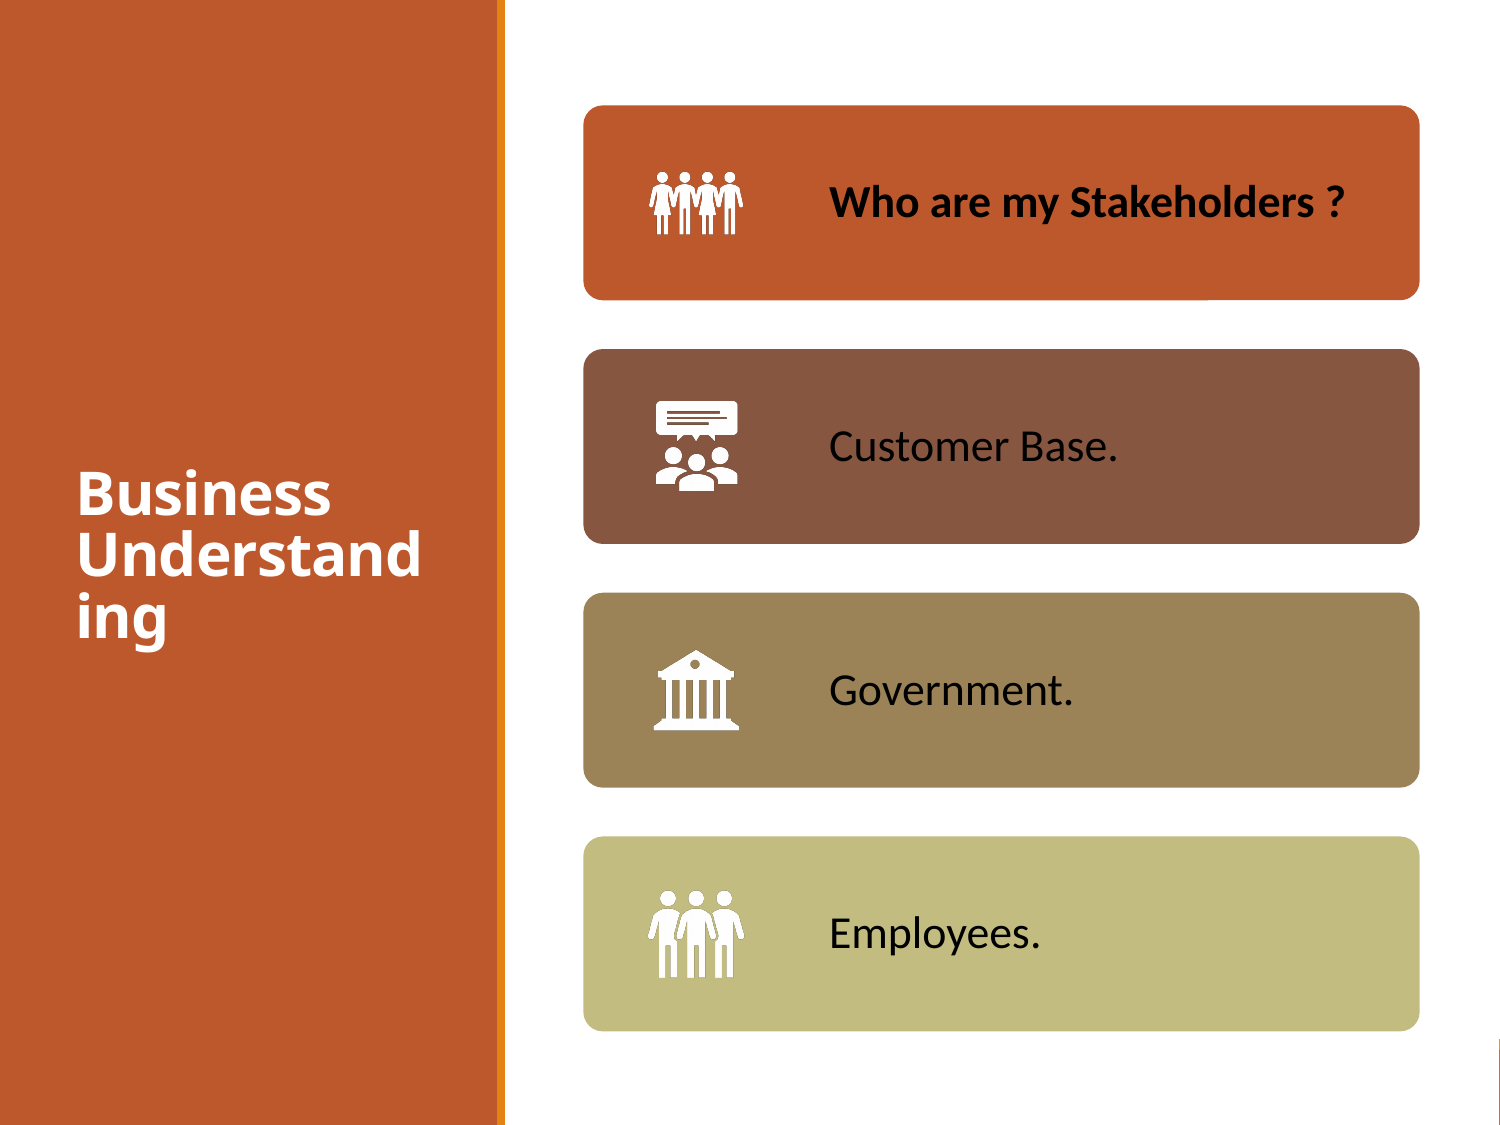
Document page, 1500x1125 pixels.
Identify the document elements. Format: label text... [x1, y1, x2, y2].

title Business Understanding [60, 84, 441, 1032]
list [582, 104, 1421, 1033]
text_box [0, 0, 496, 1125]
text_box [506, 0, 1500, 1125]
text_box [496, 0, 506, 1125]
